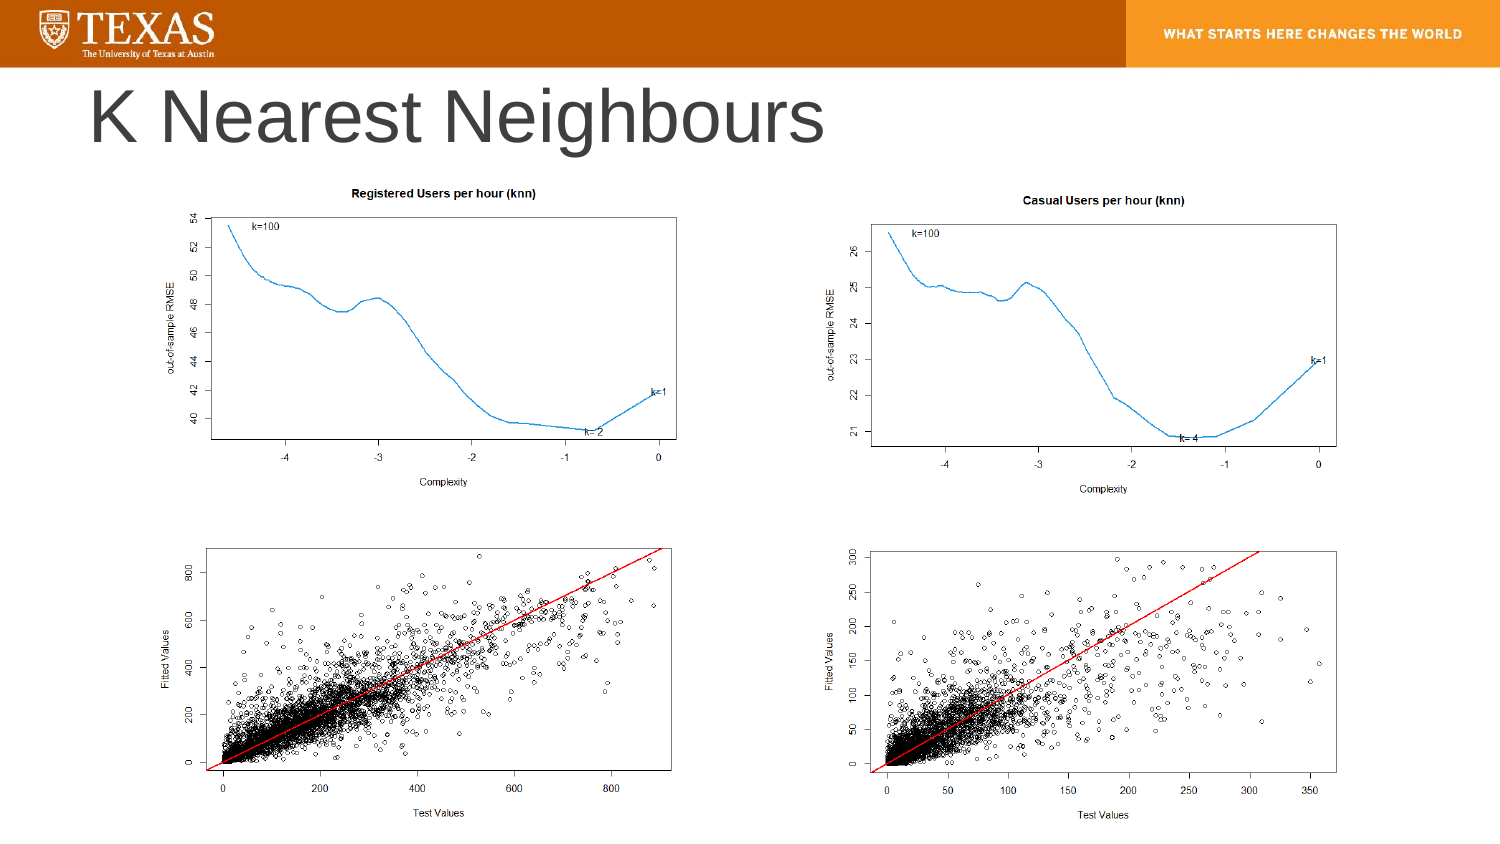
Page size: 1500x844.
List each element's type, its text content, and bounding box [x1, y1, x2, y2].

picture [0, 0, 1500, 844]
title K Nearest Neighbours [73, 77, 1149, 147]
